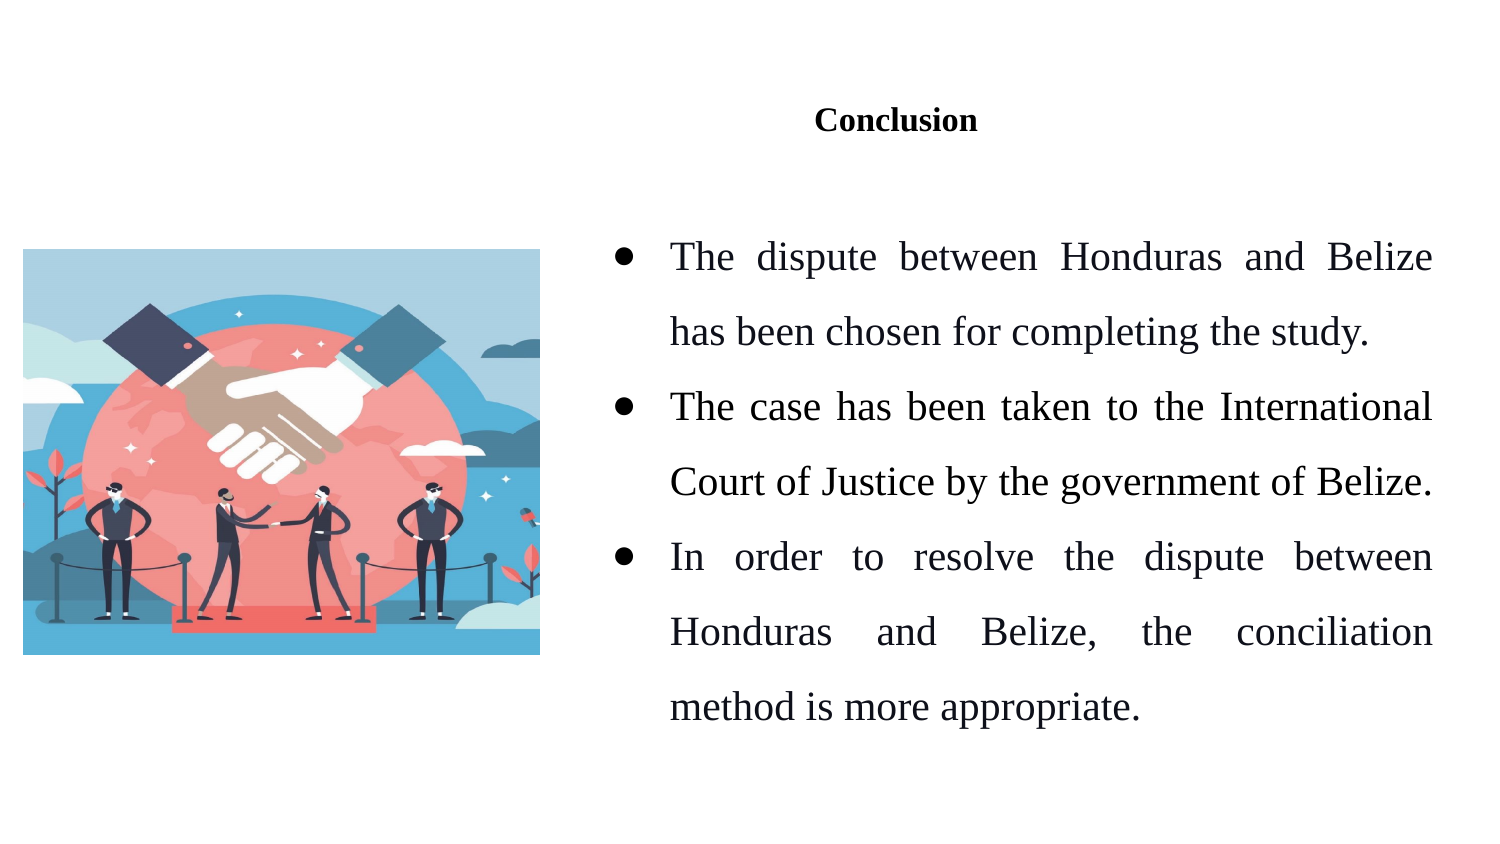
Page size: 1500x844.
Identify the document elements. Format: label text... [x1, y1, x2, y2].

picture [23, 249, 540, 655]
title Conclusion [799, 61, 1156, 156]
list The dispute between Honduras and Belize has been chosen for completing the study. The case has been taken to the International Court of Justice by the government of Belize. In order to resolve the dispute between Honduras and Belize, the conciliation method is more appropriate. [579, 189, 1449, 809]
